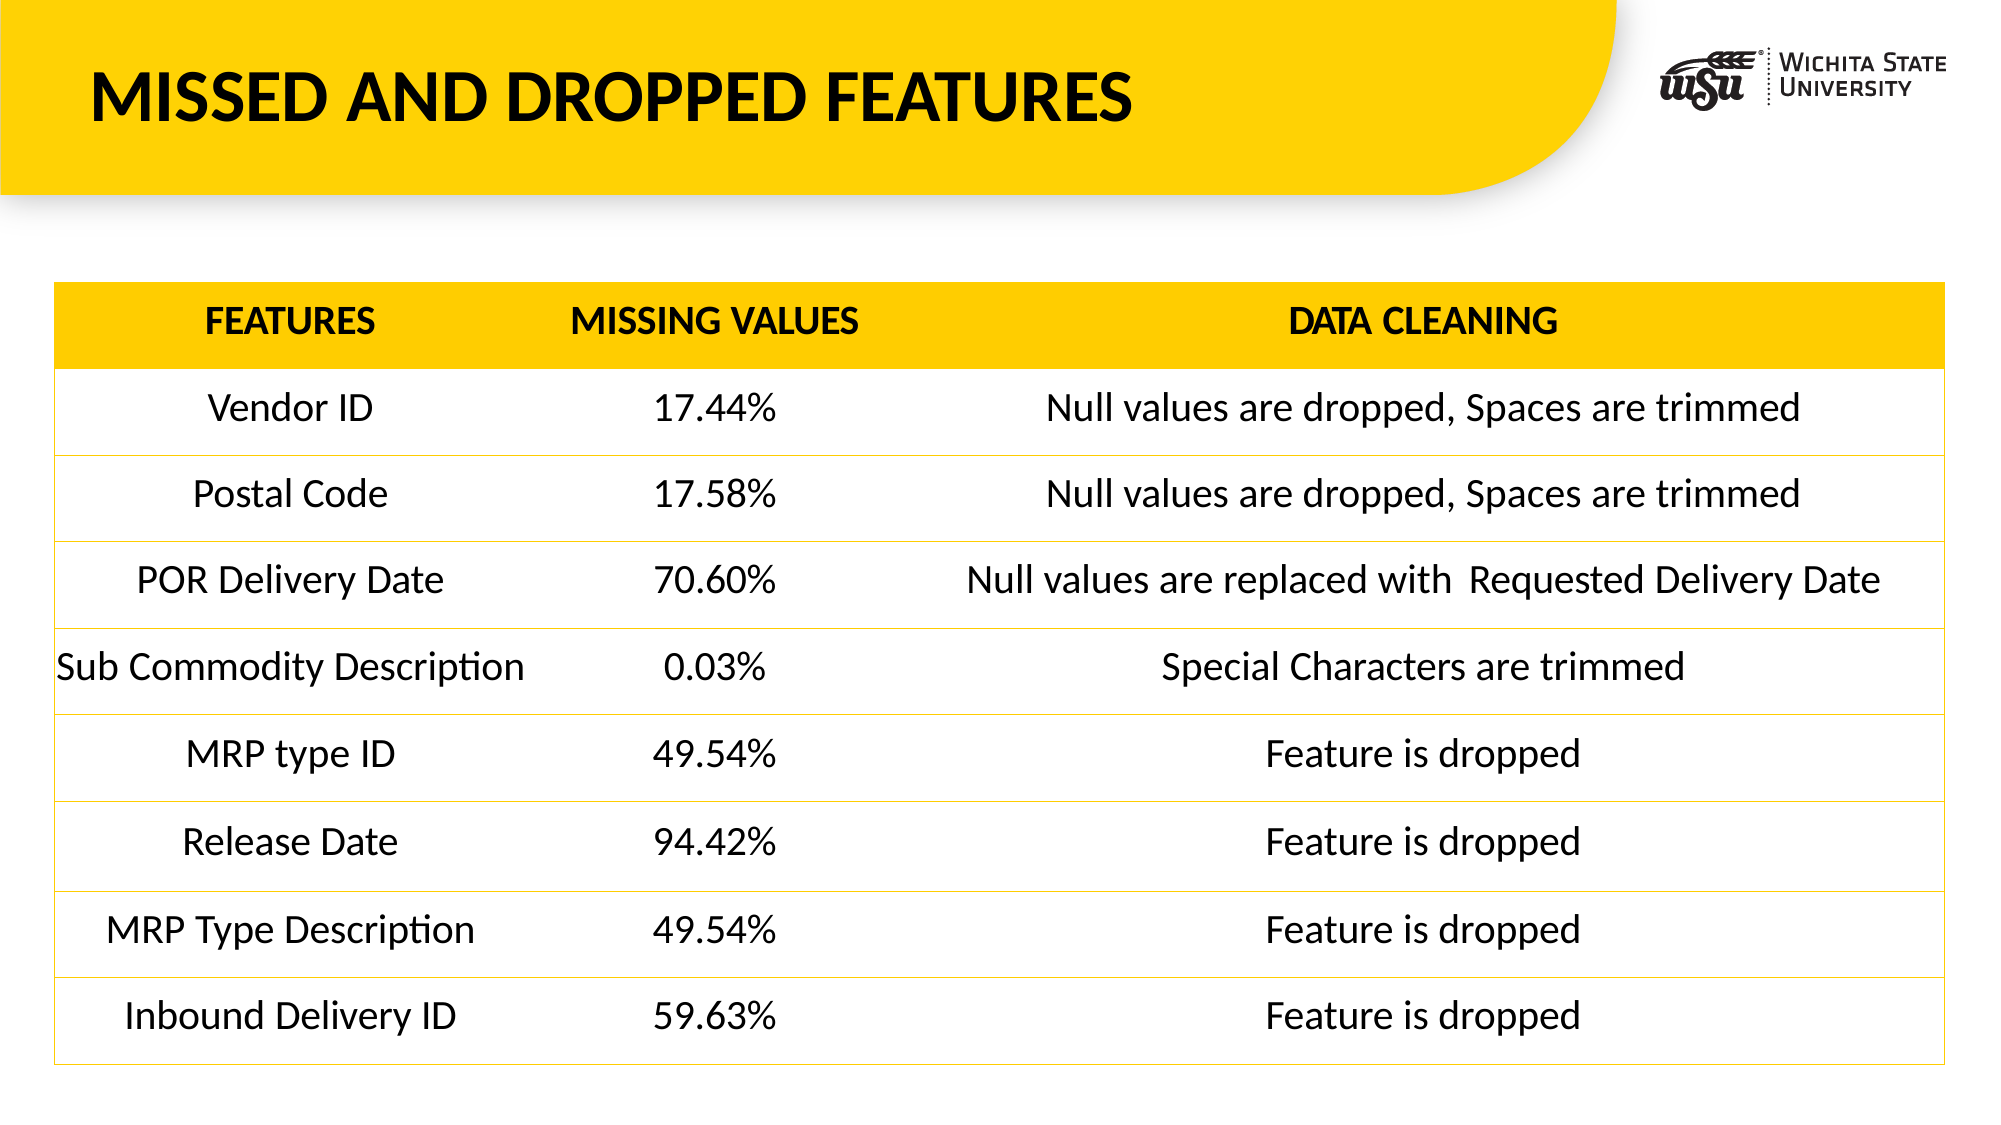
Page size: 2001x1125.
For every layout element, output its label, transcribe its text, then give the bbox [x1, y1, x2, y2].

table_cell MRP Type Description [55, 892, 527, 977]
table_header MISSING VALUES [527, 283, 903, 368]
table_cell Vendor ID [55, 369, 527, 455]
table_header DATA CLEANING [903, 283, 1944, 368]
table_cell 17.44% [527, 369, 903, 455]
table_cell Feature is dropped [903, 892, 1944, 977]
table_cell 0.03% [527, 629, 903, 714]
table_cell Sub Commodity Description [55, 629, 527, 714]
table_cell 17.58% [527, 456, 903, 541]
table_cell Feature is dropped [903, 715, 1944, 801]
title MISSED AND DROPPED FEATURES [89, 0, 1523, 195]
table_cell Special Characters are trimmed [903, 629, 1944, 714]
table_cell 59.63% [527, 978, 903, 1064]
picture [0, 0, 2000, 282]
table_cell Null values are dropped, Spaces are trimmed [903, 369, 1944, 455]
table_cell Postal Code [55, 456, 527, 541]
table_cell Inbound Delivery ID [55, 978, 527, 1064]
table_cell Release Date [55, 802, 527, 891]
table_cell POR Delivery Date [55, 542, 527, 628]
table_cell Null values are replaced with Requested Delivery Date [903, 542, 1944, 628]
table_cell Null values are dropped, Spaces are trimmed [903, 456, 1944, 541]
table_header FEATURES [55, 283, 527, 368]
table_cell Feature is dropped [903, 978, 1944, 1064]
table_cell Feature is dropped [903, 802, 1944, 891]
table_cell 94.42% [527, 802, 903, 891]
table_cell 49.54% [527, 715, 903, 801]
table_cell MRP type ID [55, 715, 527, 801]
table_cell 70.60% [527, 542, 903, 628]
table_cell 49.54% [527, 892, 903, 977]
